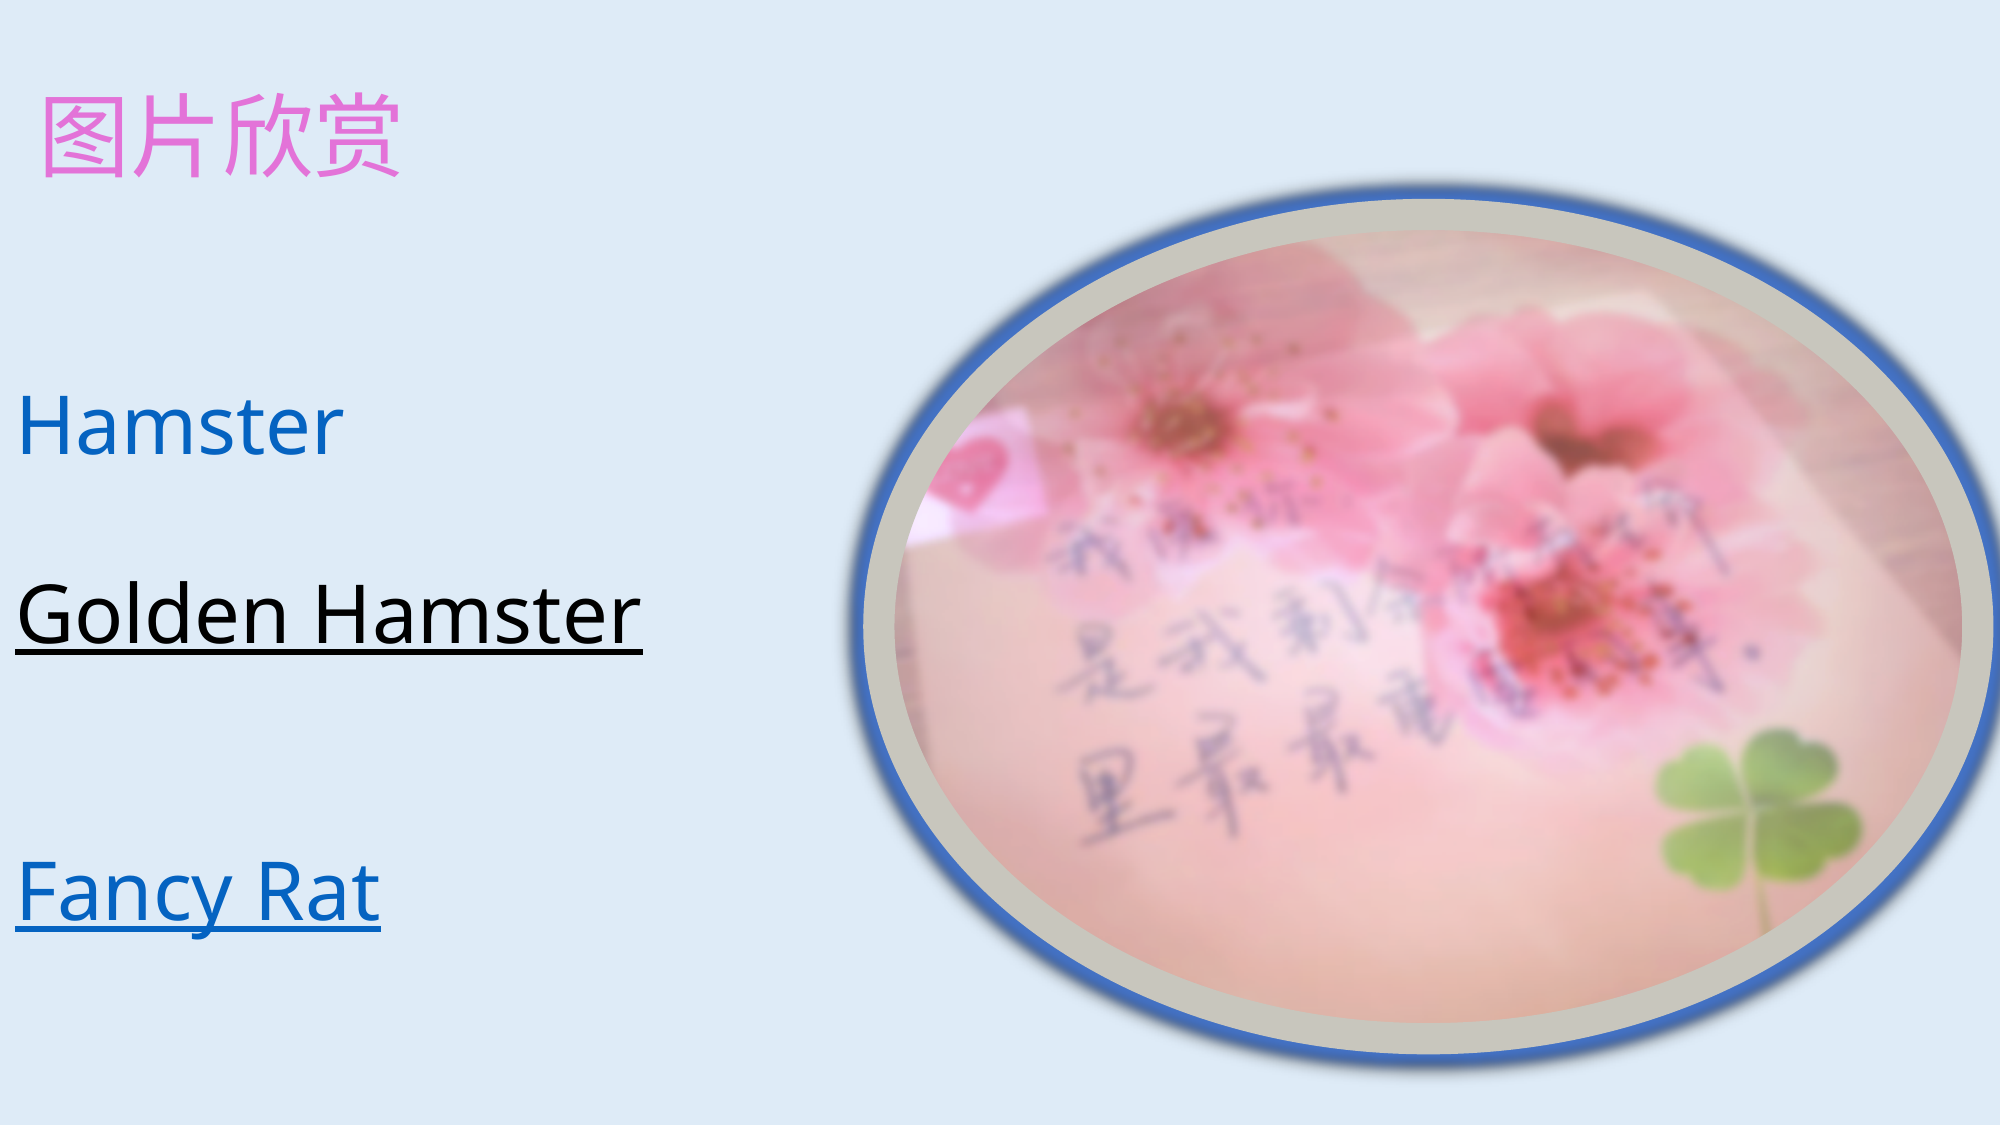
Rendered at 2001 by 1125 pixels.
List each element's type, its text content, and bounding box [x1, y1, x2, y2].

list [878, 214, 1978, 1039]
title Hamster Golden Hamster Fancy Rat [0, 364, 878, 950]
text_box 图片欣赏 [24, 71, 452, 197]
